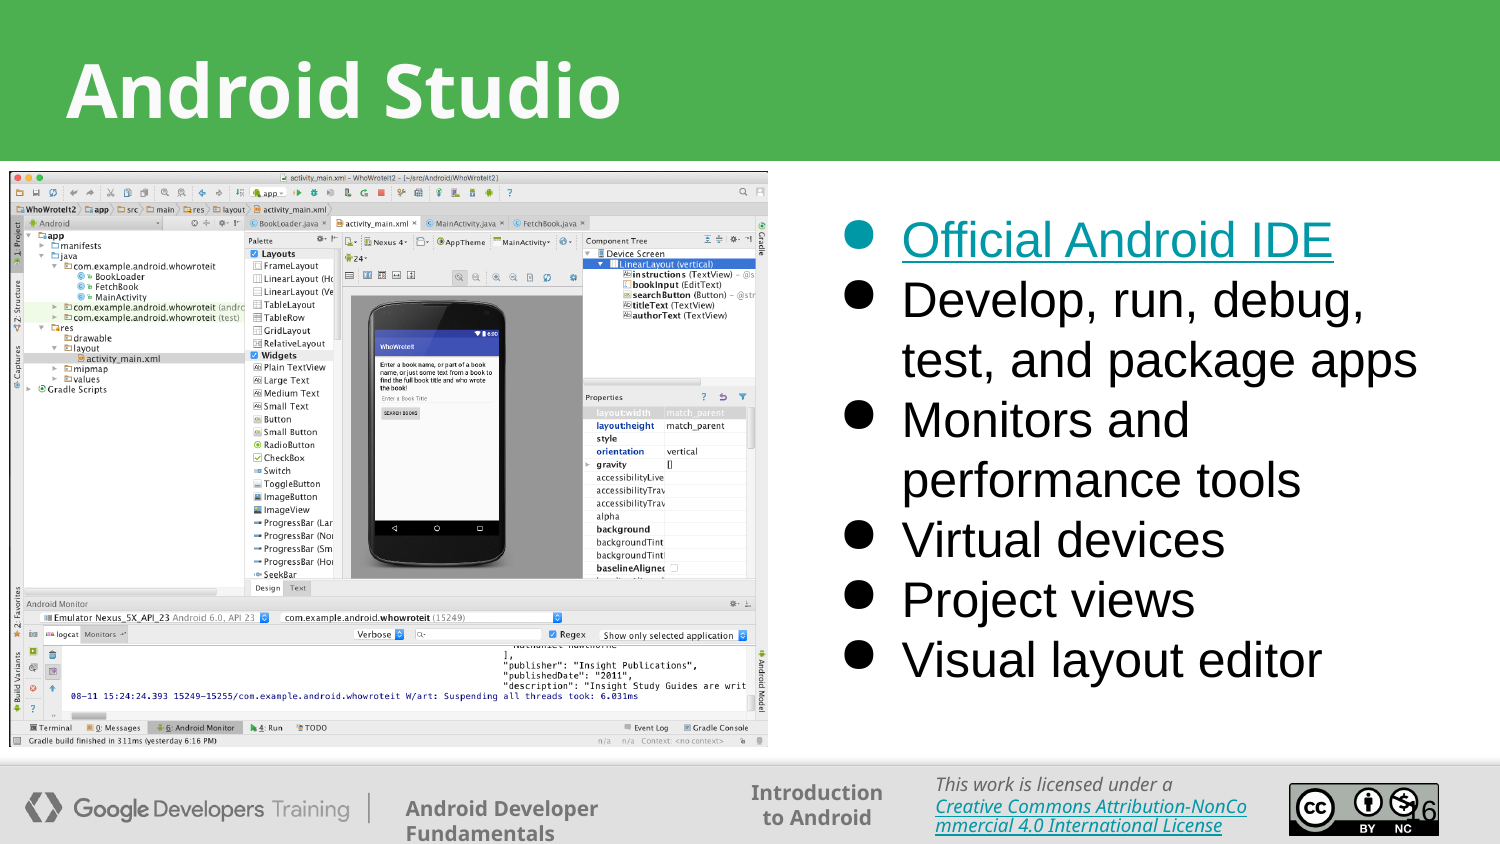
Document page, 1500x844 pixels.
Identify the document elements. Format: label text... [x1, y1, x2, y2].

text_box Official Android IDE Develop, run, debug, test, and package apps Monitors and performance tools Virtual devices Project views Visual layout editor [811, 192, 1468, 726]
title Android Studio [51, 28, 1449, 122]
slide_number 16 [1389, 777, 1480, 842]
picture [0, 161, 1500, 844]
